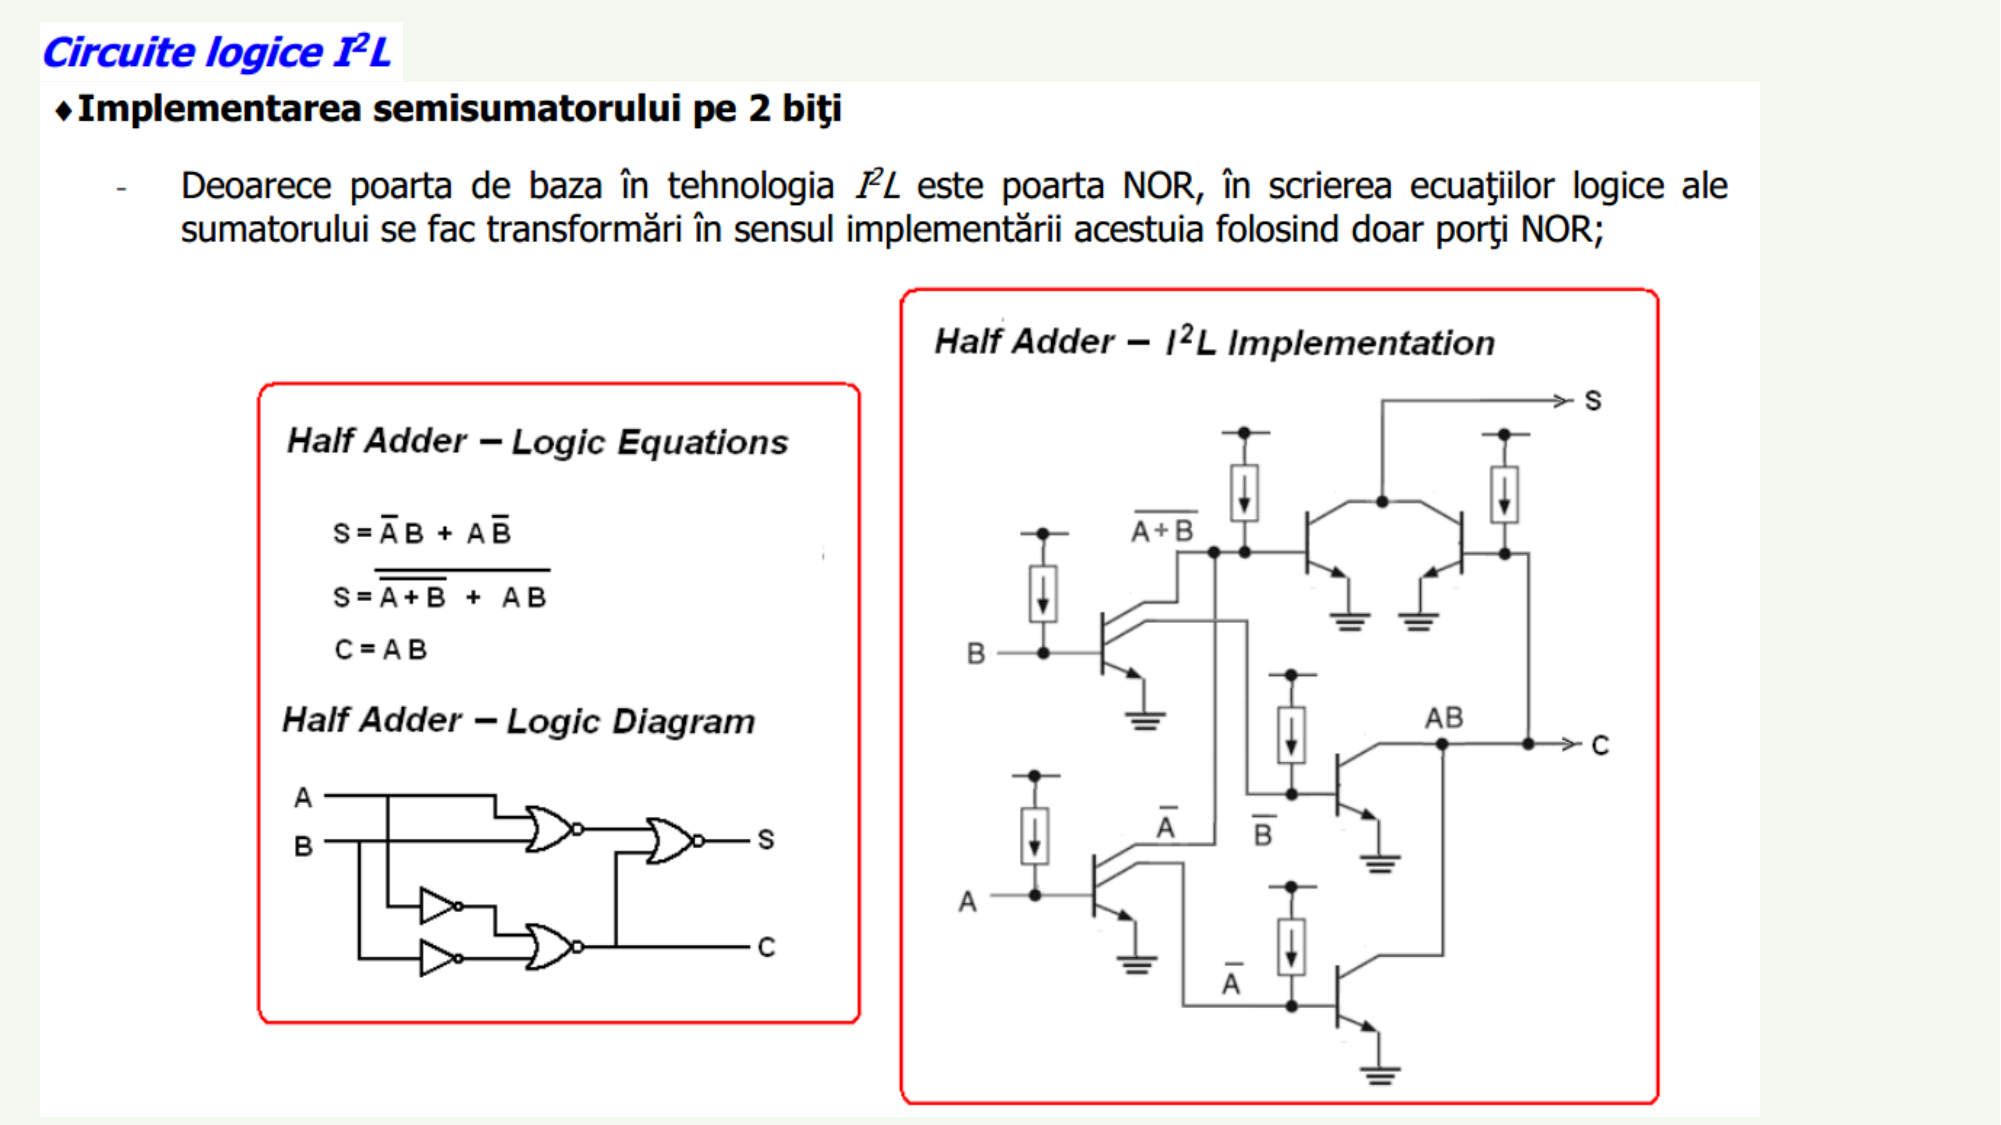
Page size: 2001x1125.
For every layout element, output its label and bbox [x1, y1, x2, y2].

picture [39, 22, 403, 81]
picture [40, 82, 1760, 1117]
